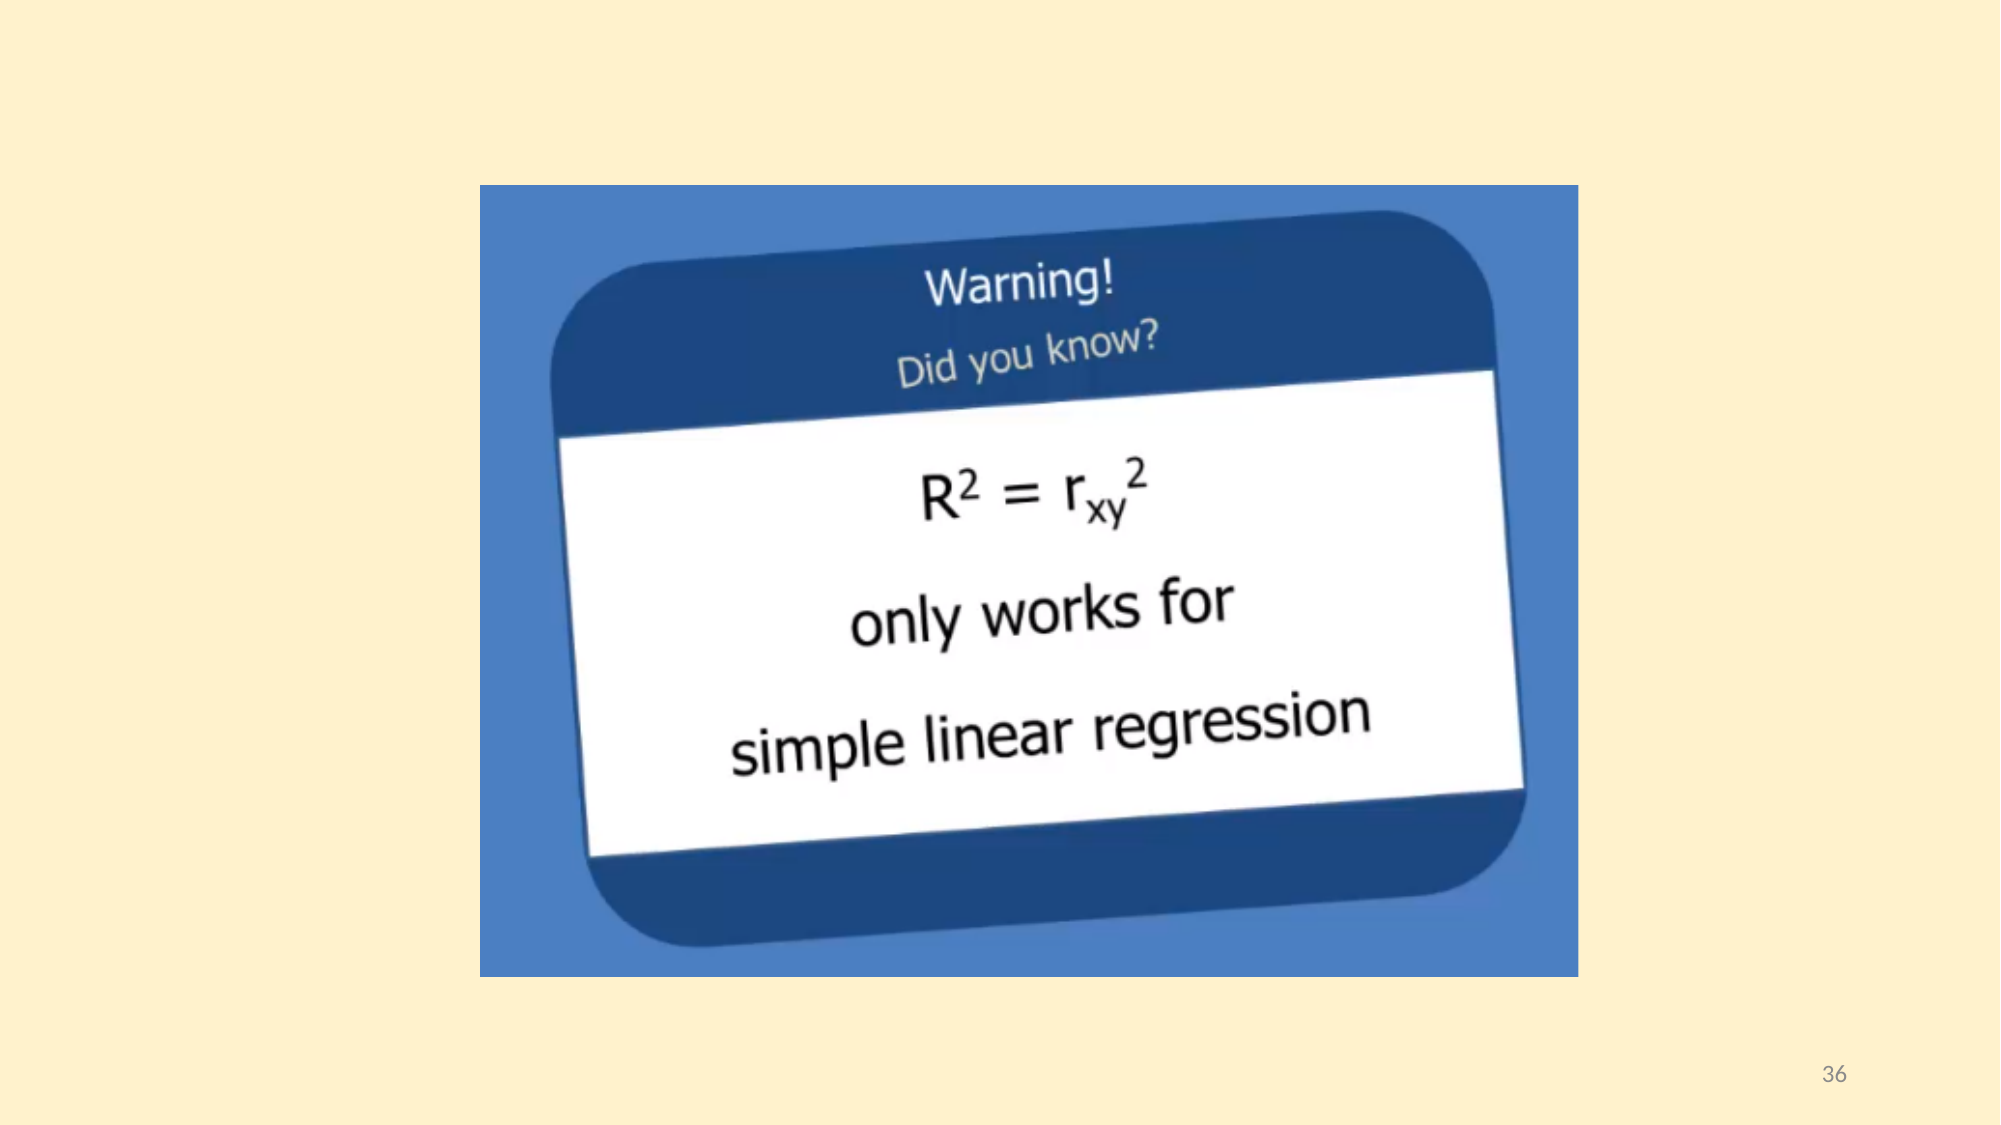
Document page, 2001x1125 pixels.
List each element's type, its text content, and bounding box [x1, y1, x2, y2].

slide_number 36 [1412, 1042, 1863, 1103]
picture [479, 185, 1579, 977]
